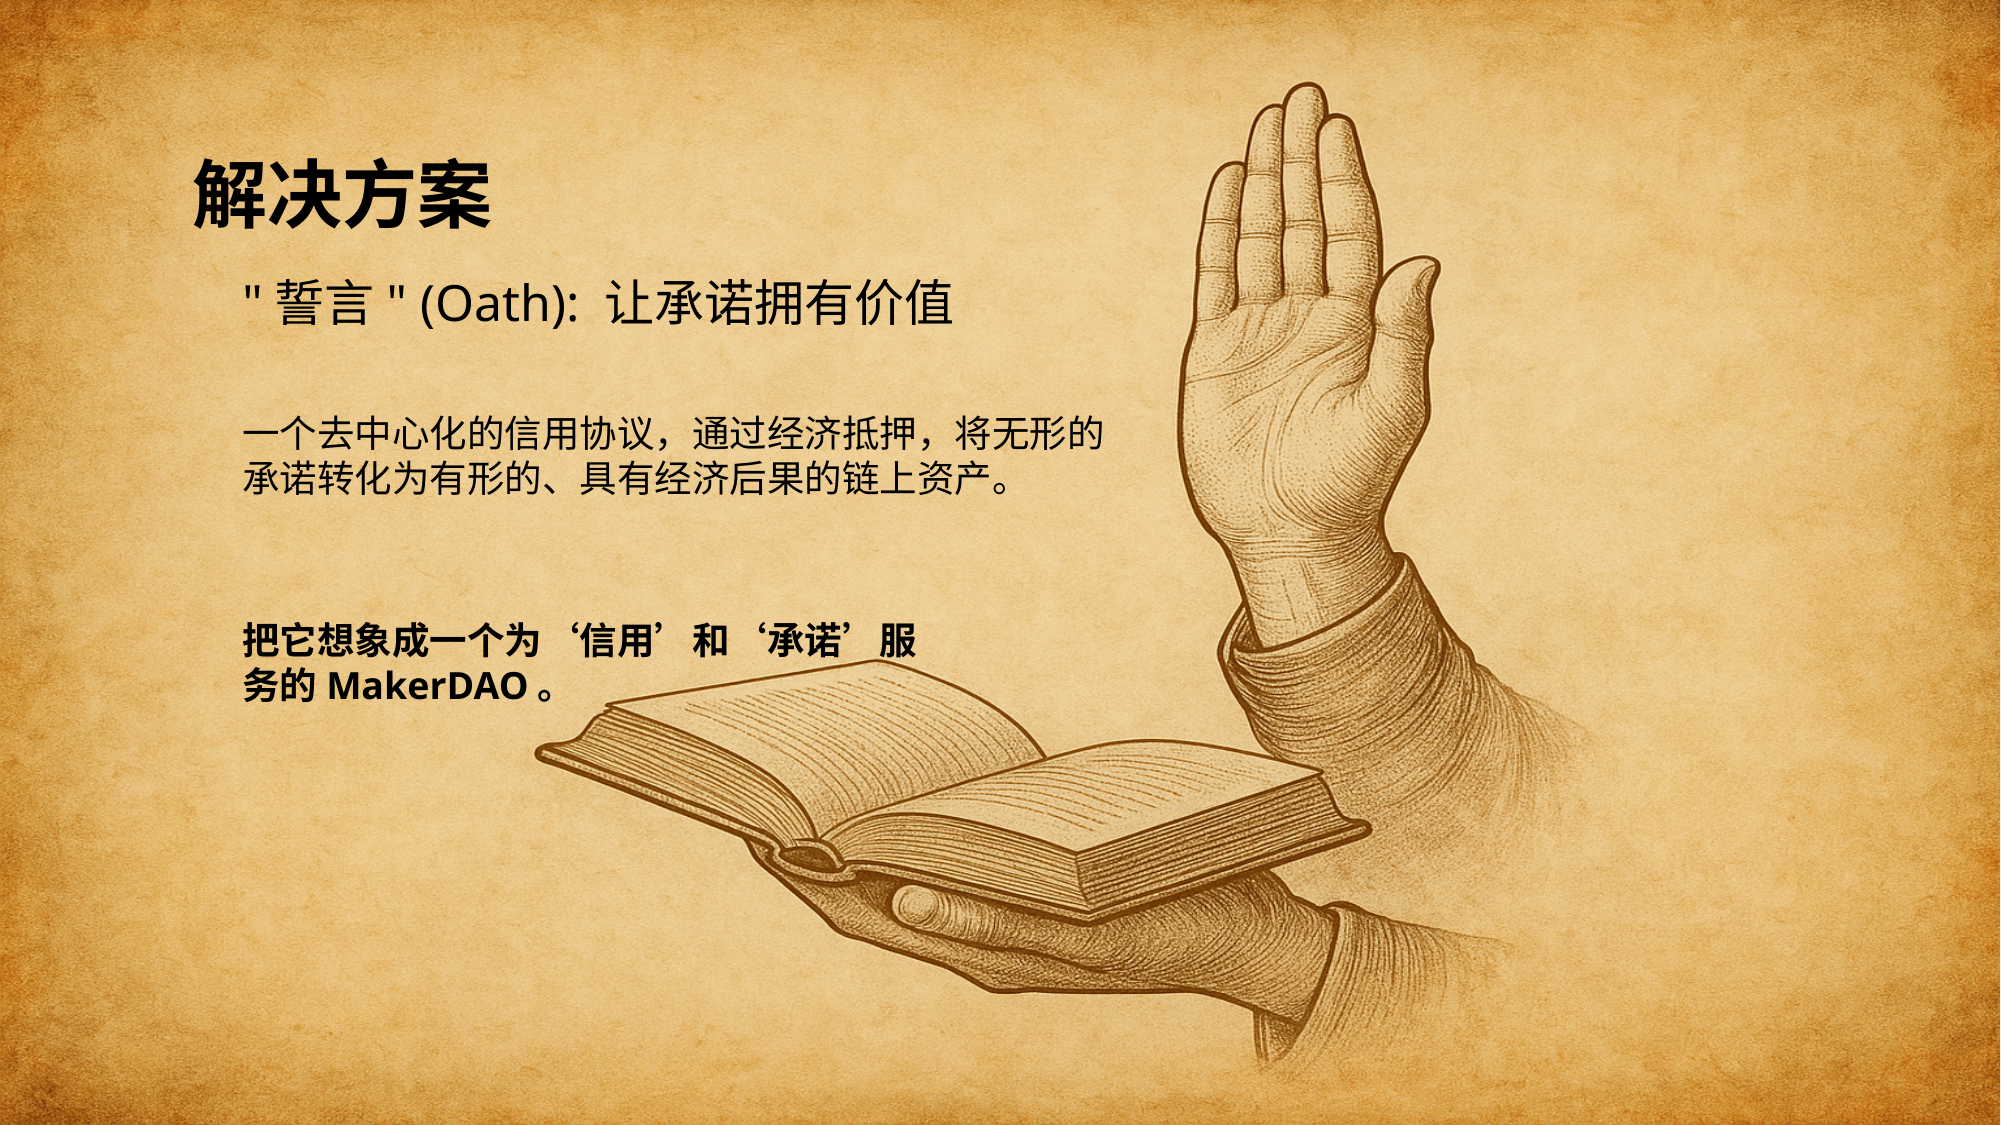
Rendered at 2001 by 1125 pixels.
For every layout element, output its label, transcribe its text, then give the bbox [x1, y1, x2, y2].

text_box 把它想象成一个为‘信用’和‘承诺’服务的MakerDAO。 [227, 609, 957, 715]
text_box "誓言" (Oath): 让承诺拥有价值 [227, 263, 976, 339]
text_box 解决方案 [177, 140, 715, 246]
text_box 一个去中心化的信用协议，通过经济抵押，将无形的承诺转化为有形的、具有经济后果的链上资产。 [227, 402, 1141, 508]
picture [0, 0, 2001, 1125]
